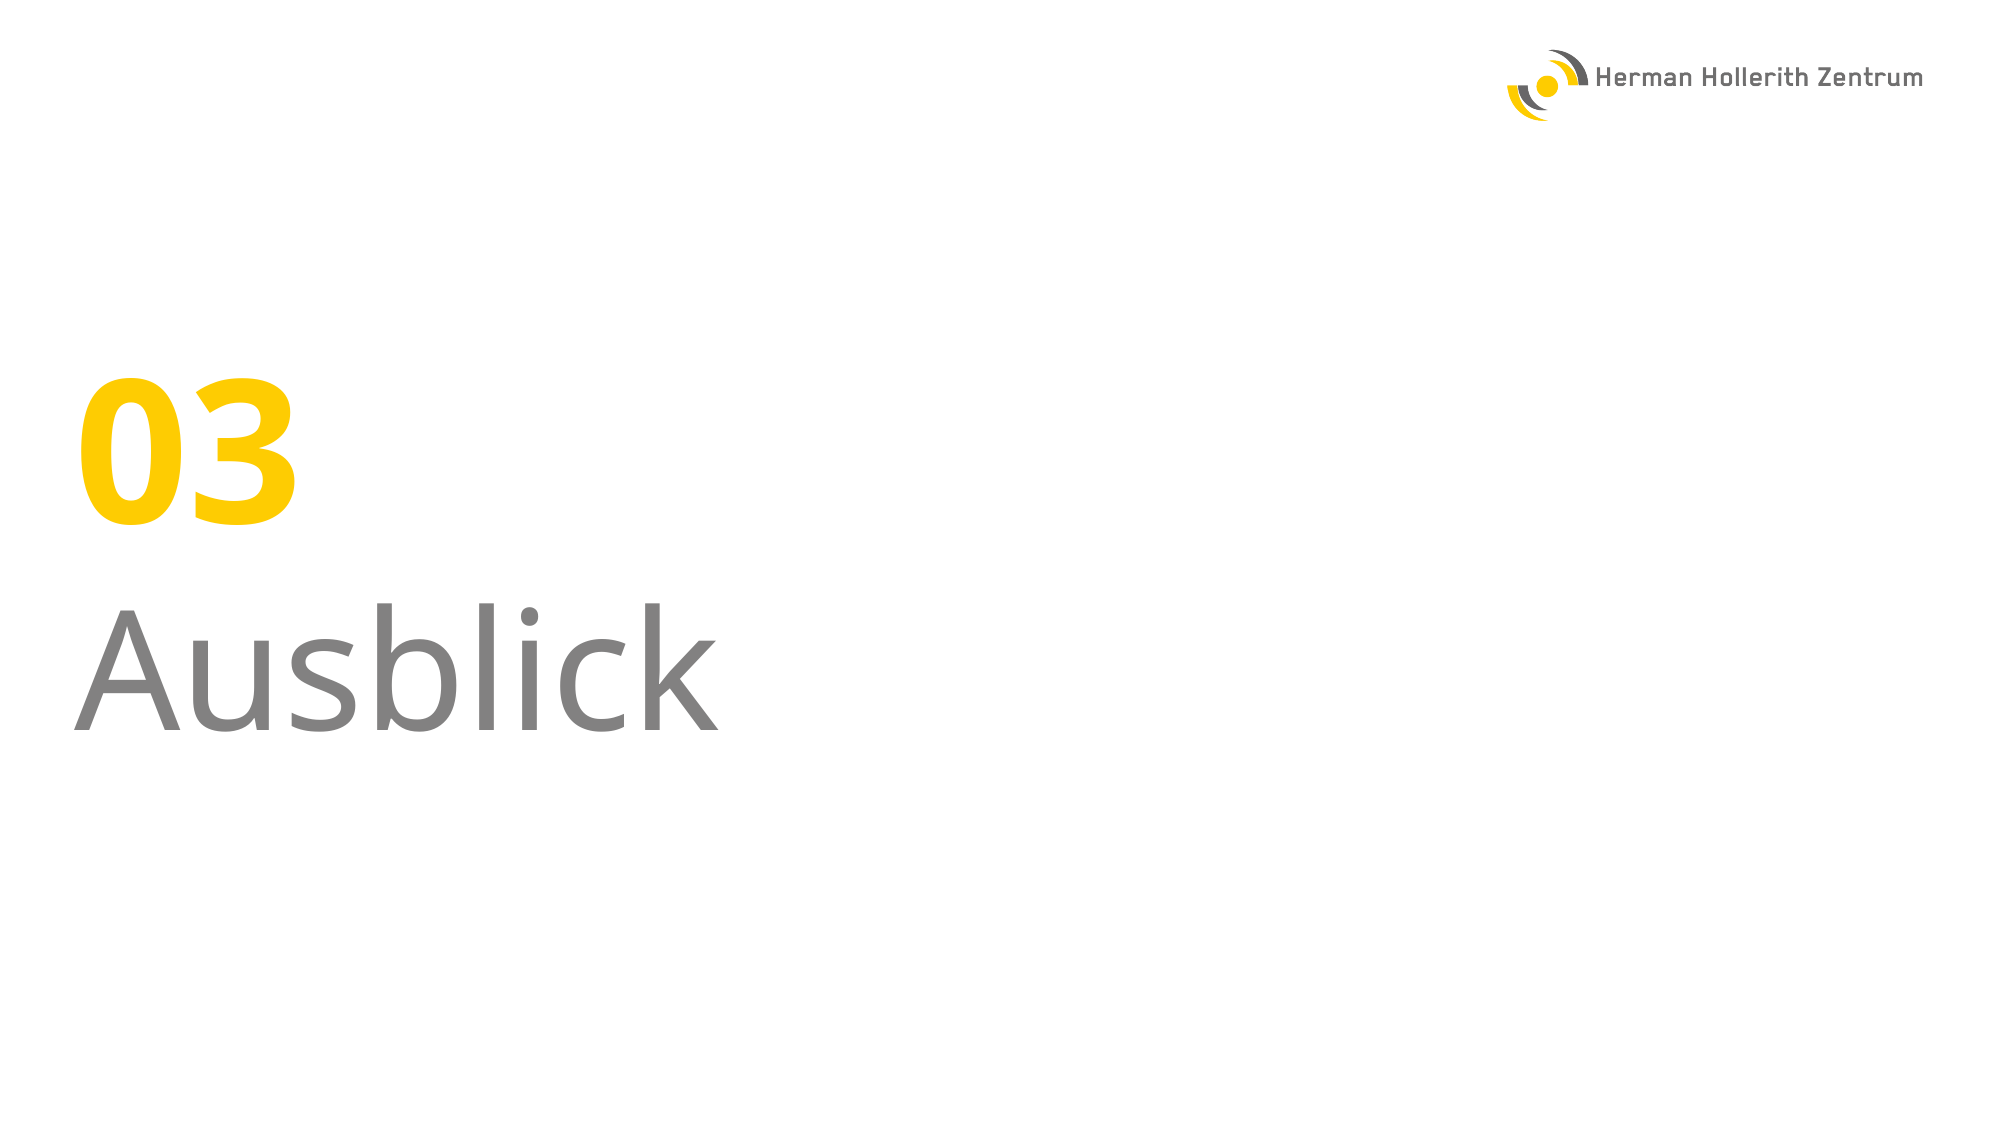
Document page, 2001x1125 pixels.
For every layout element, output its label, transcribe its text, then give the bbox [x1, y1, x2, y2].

picture [1507, 49, 1926, 121]
text_box 03 Ausblick [59, 316, 1112, 771]
